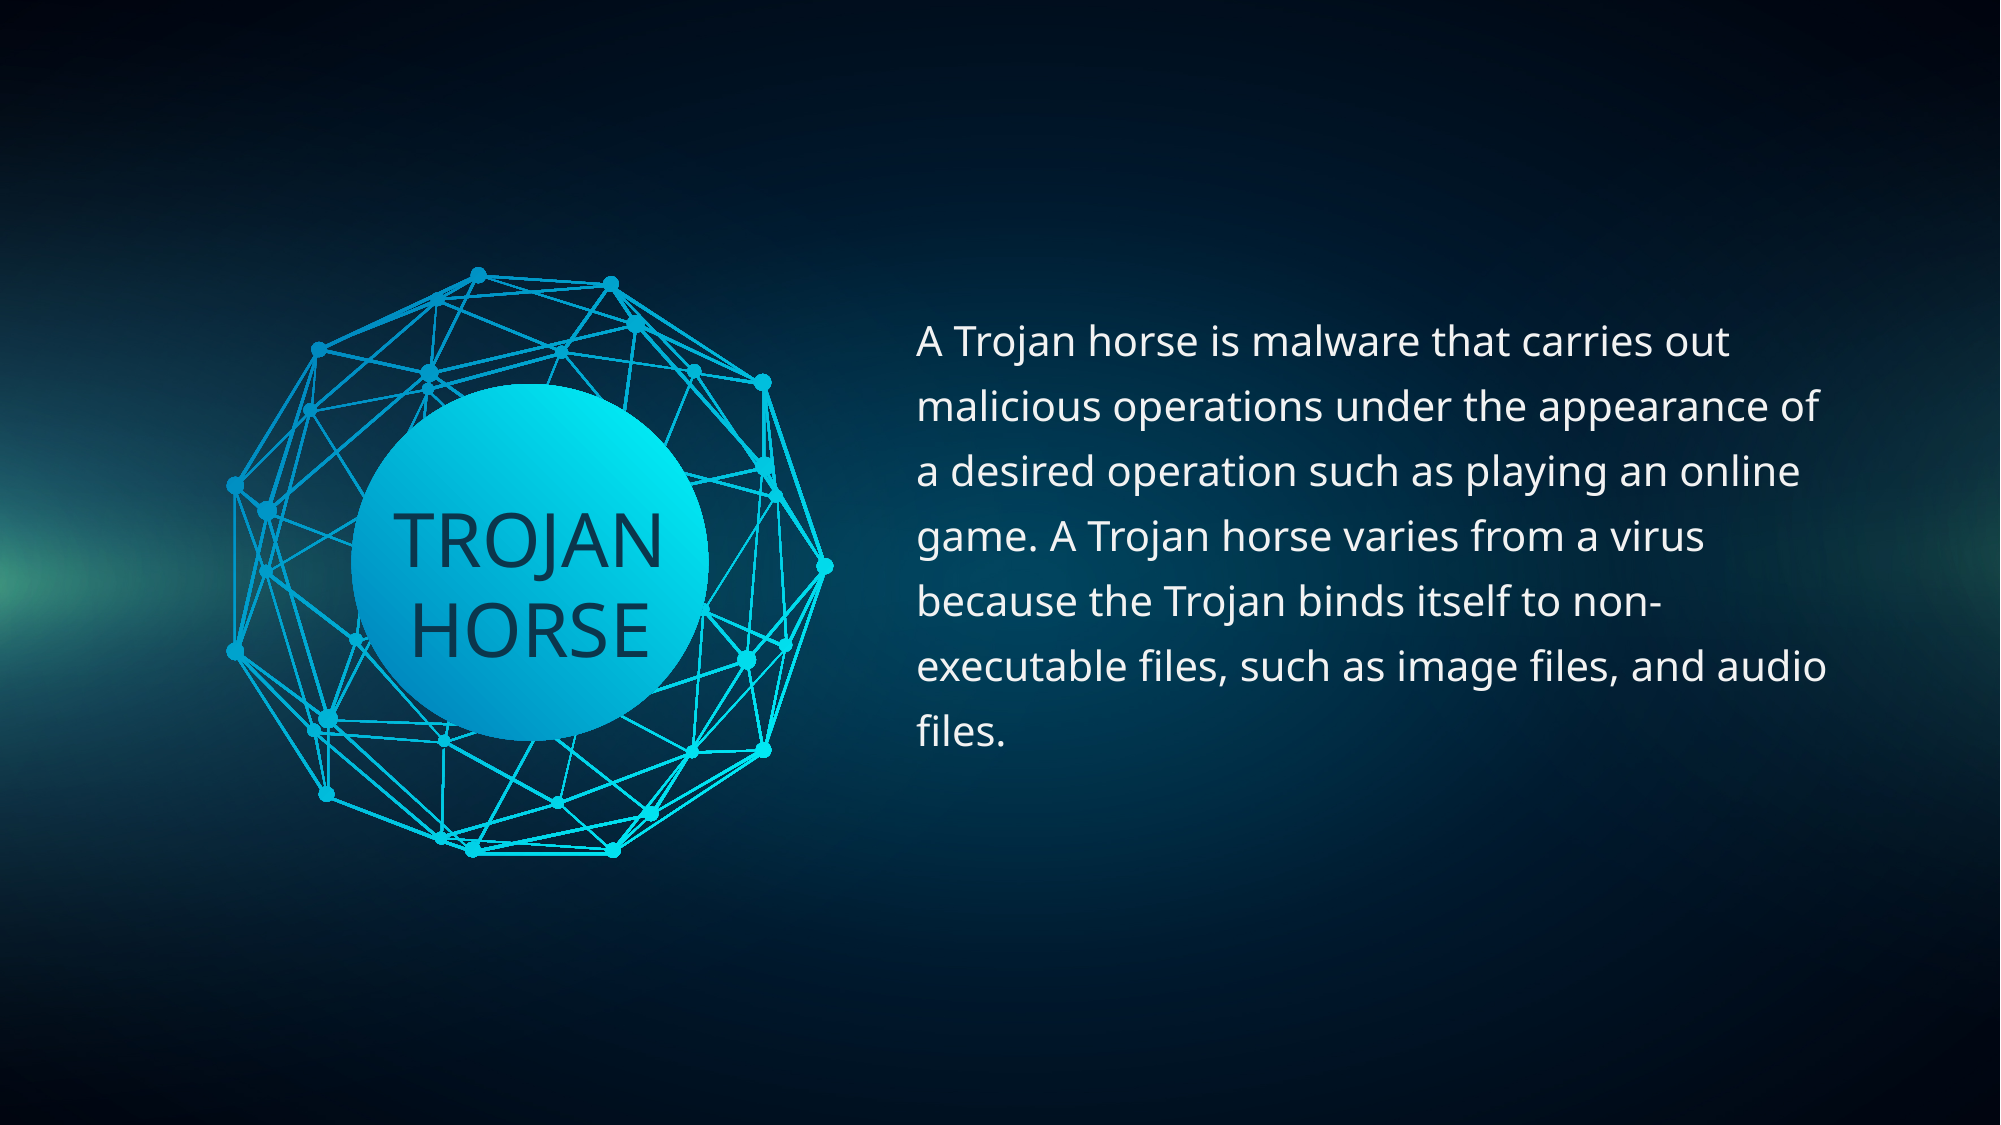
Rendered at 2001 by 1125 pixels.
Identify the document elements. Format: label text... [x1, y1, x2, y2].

text_box [368, 383, 692, 485]
picture [0, 0, 2000, 1125]
text_box TROJAN HORSE [334, 485, 726, 680]
text_box A Trojan horse is malware that carries out malicious operations under the appearance of a desired operation such as playing an online game. A Trojan horse varies from a virus because the Trojan binds itself to non-executable files, such as image files, and audio files. [901, 292, 1849, 763]
text_box [225, 265, 835, 859]
text_box [394, 680, 666, 742]
